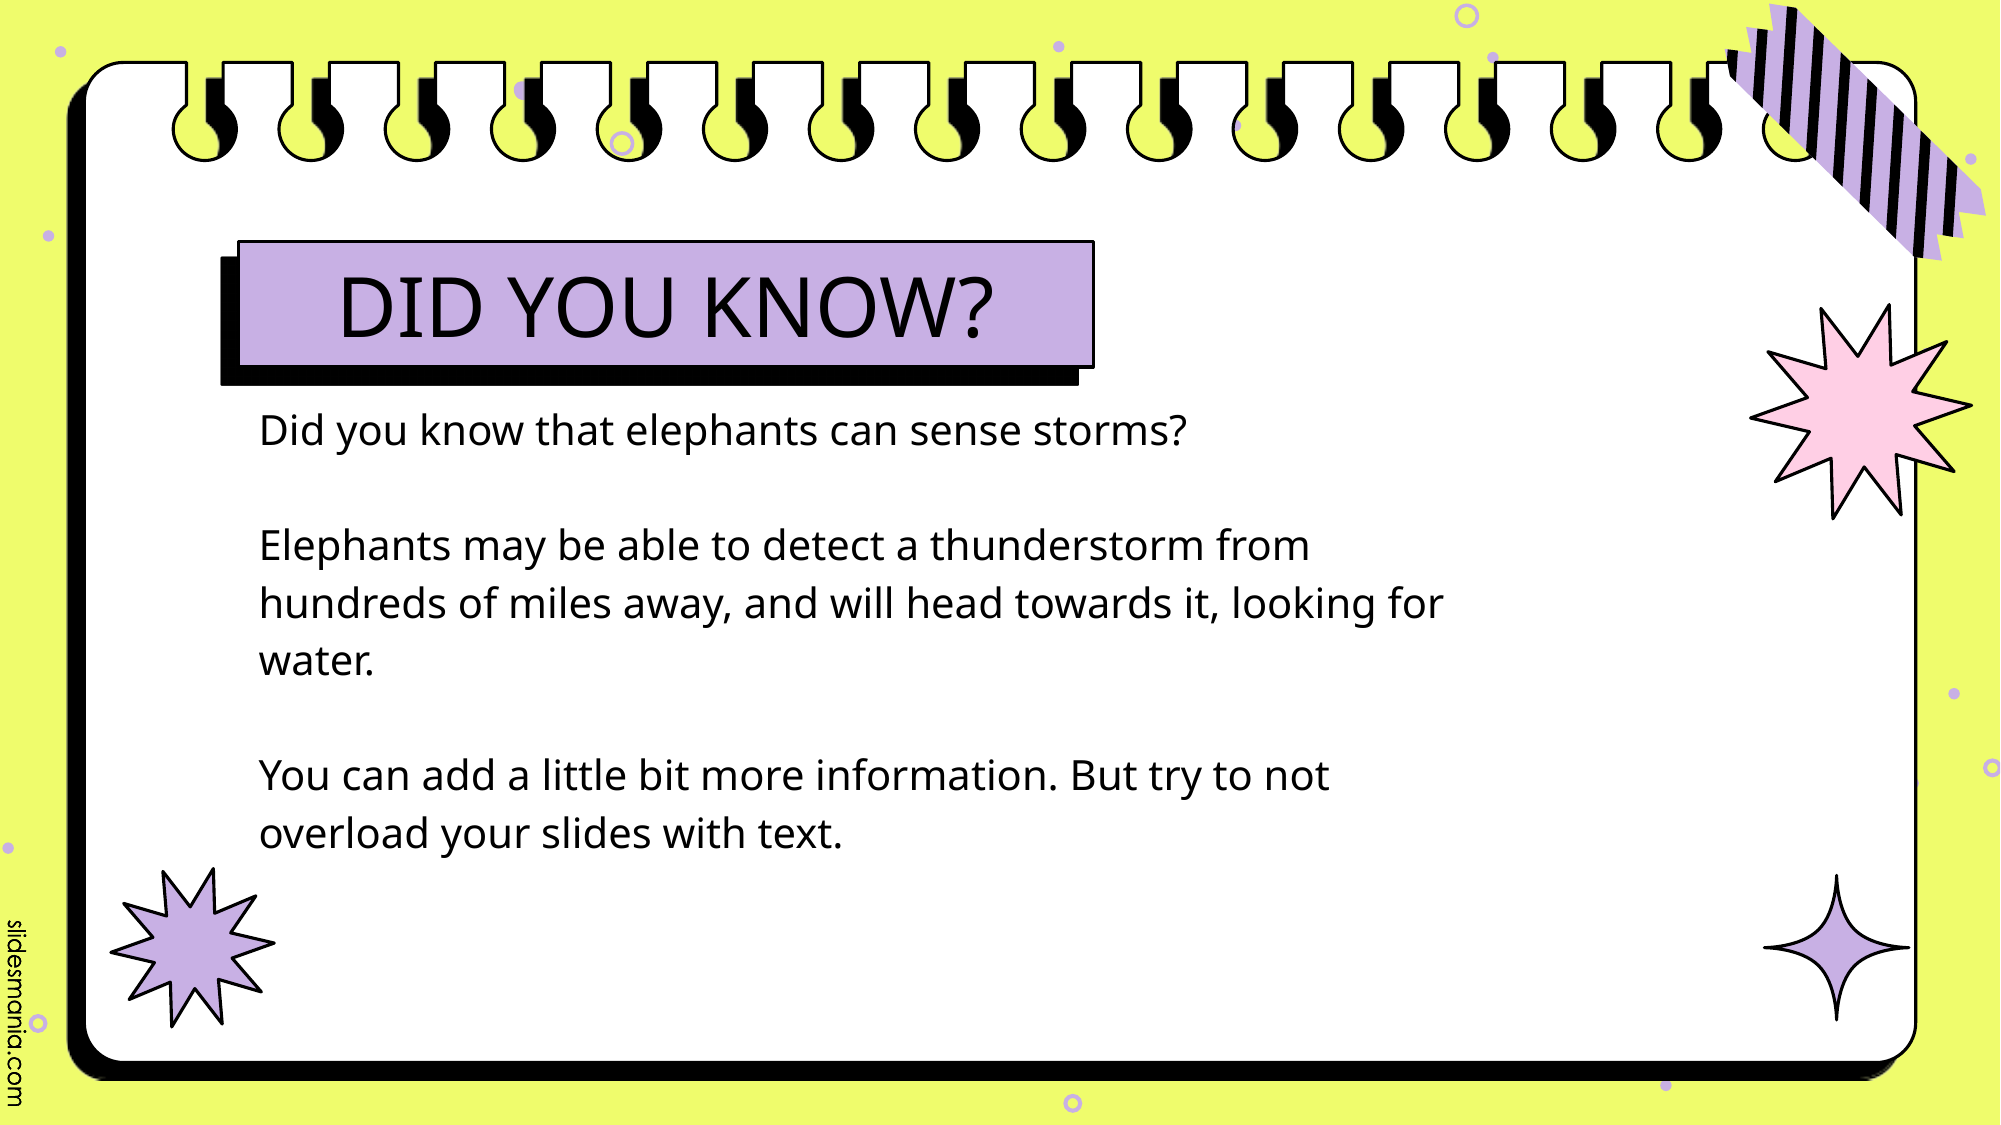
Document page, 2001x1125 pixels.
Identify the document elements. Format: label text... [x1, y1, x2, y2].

title DID YOU KNOW? [237, 240, 1095, 369]
list Did you know that elephants can sense storms? Elephants may be able to detect a thunderstorm from hundreds of miles away, and will head towards it, looking for water. You can add a little bit more information. But try to not overload your slides with text. [238, 376, 1518, 894]
